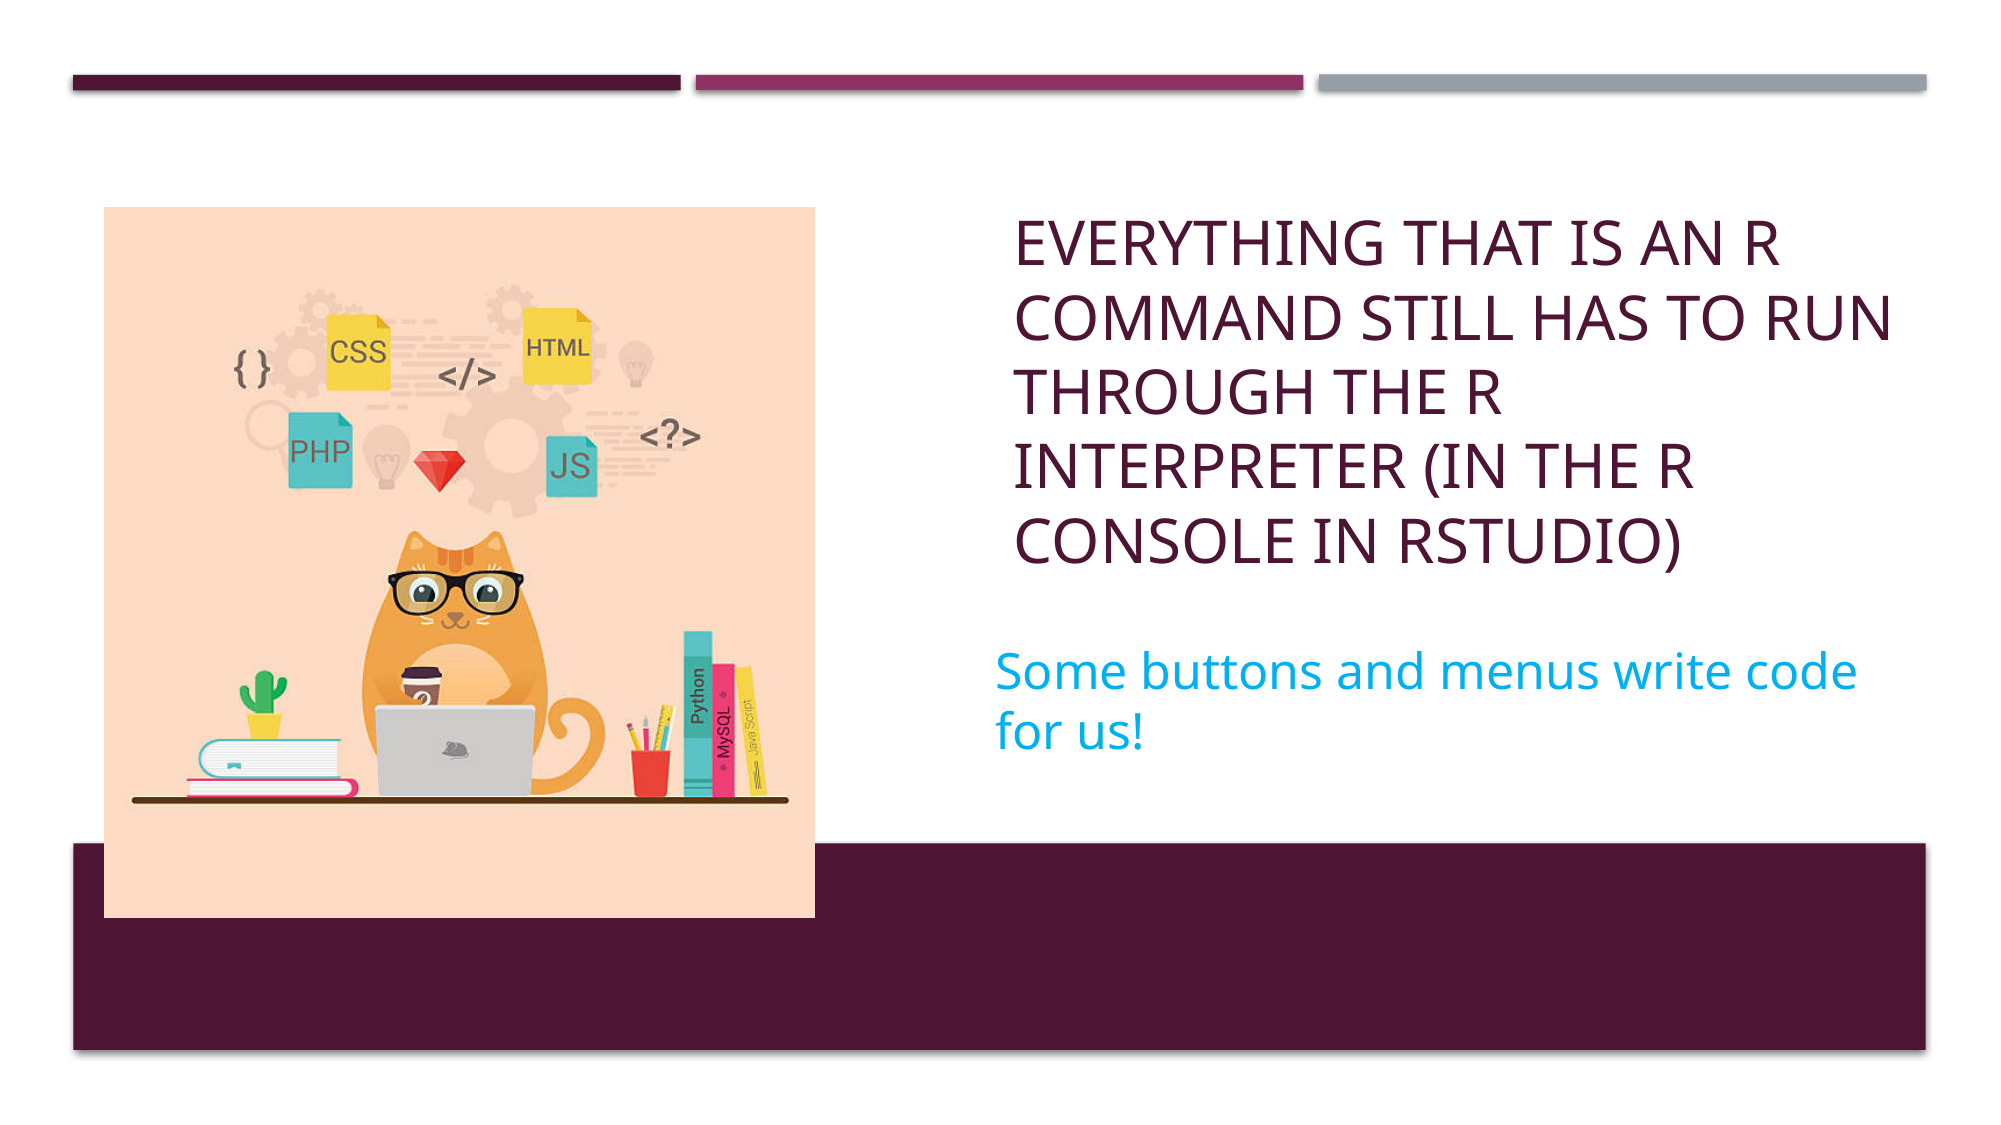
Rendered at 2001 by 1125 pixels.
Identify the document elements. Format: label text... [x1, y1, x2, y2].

text_box Some buttons and menus write code for us! [980, 632, 1938, 767]
title Everything that is an R command still has to run through the R interpreter (in the R console in RStudio) [999, 195, 1919, 584]
picture [103, 206, 816, 919]
